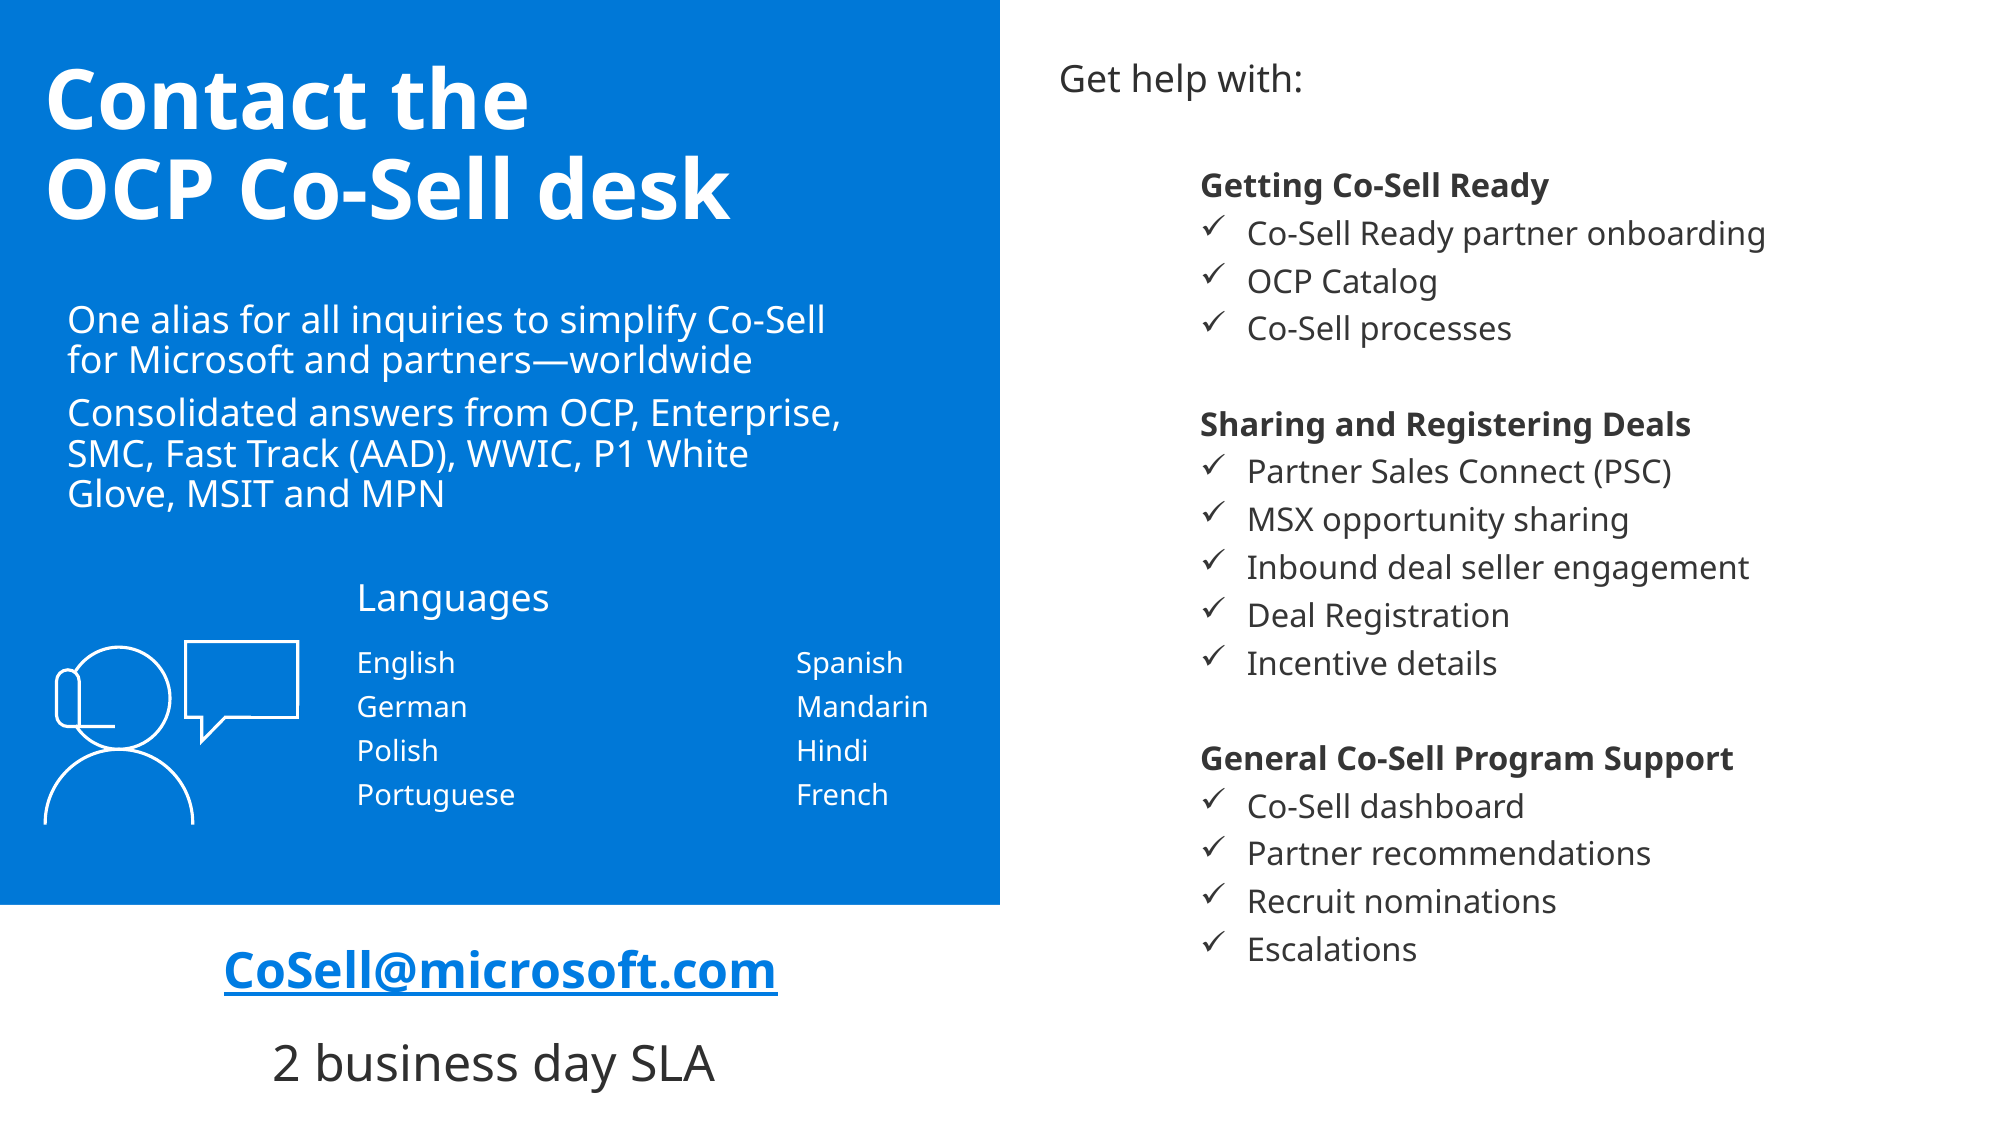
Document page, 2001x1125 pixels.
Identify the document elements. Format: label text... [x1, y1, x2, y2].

title Contact the OCP Co-Sell desk [44, 47, 966, 196]
text_box Get help with: [1044, 47, 1856, 198]
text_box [44, 641, 298, 824]
text_box Languages [341, 571, 1154, 627]
text_box One alias for all inquiries to simplify Co-Sell for Microsoft and partners—worldwide Consolidated answers from OCP, Enterprise, SMC, Fast Track (AAD), WWIC, P1 White Glove, MSIT and MPN [52, 293, 864, 523]
text_box CoSell@microsoft.com 2 business day SLA [0, 904, 1003, 1125]
text_box [0, 0, 1001, 904]
text_box English German Polish Portuguese Spanish Mandarin Hindi French [341, 641, 1185, 838]
text_box Getting Co-Sell Ready Co-Sell Ready partner onboarding OCP Catalog Co-Sell processes Sharing and Registering Deals Partner Sales Connect (PSC) MSX opportunity sharing Inbound deal seller engagement Deal Registration Incentive details General Co-Sell Program Support Co-Sell dashboard Partner recommendations Recruit nominations Escalations [1185, 161, 1870, 976]
